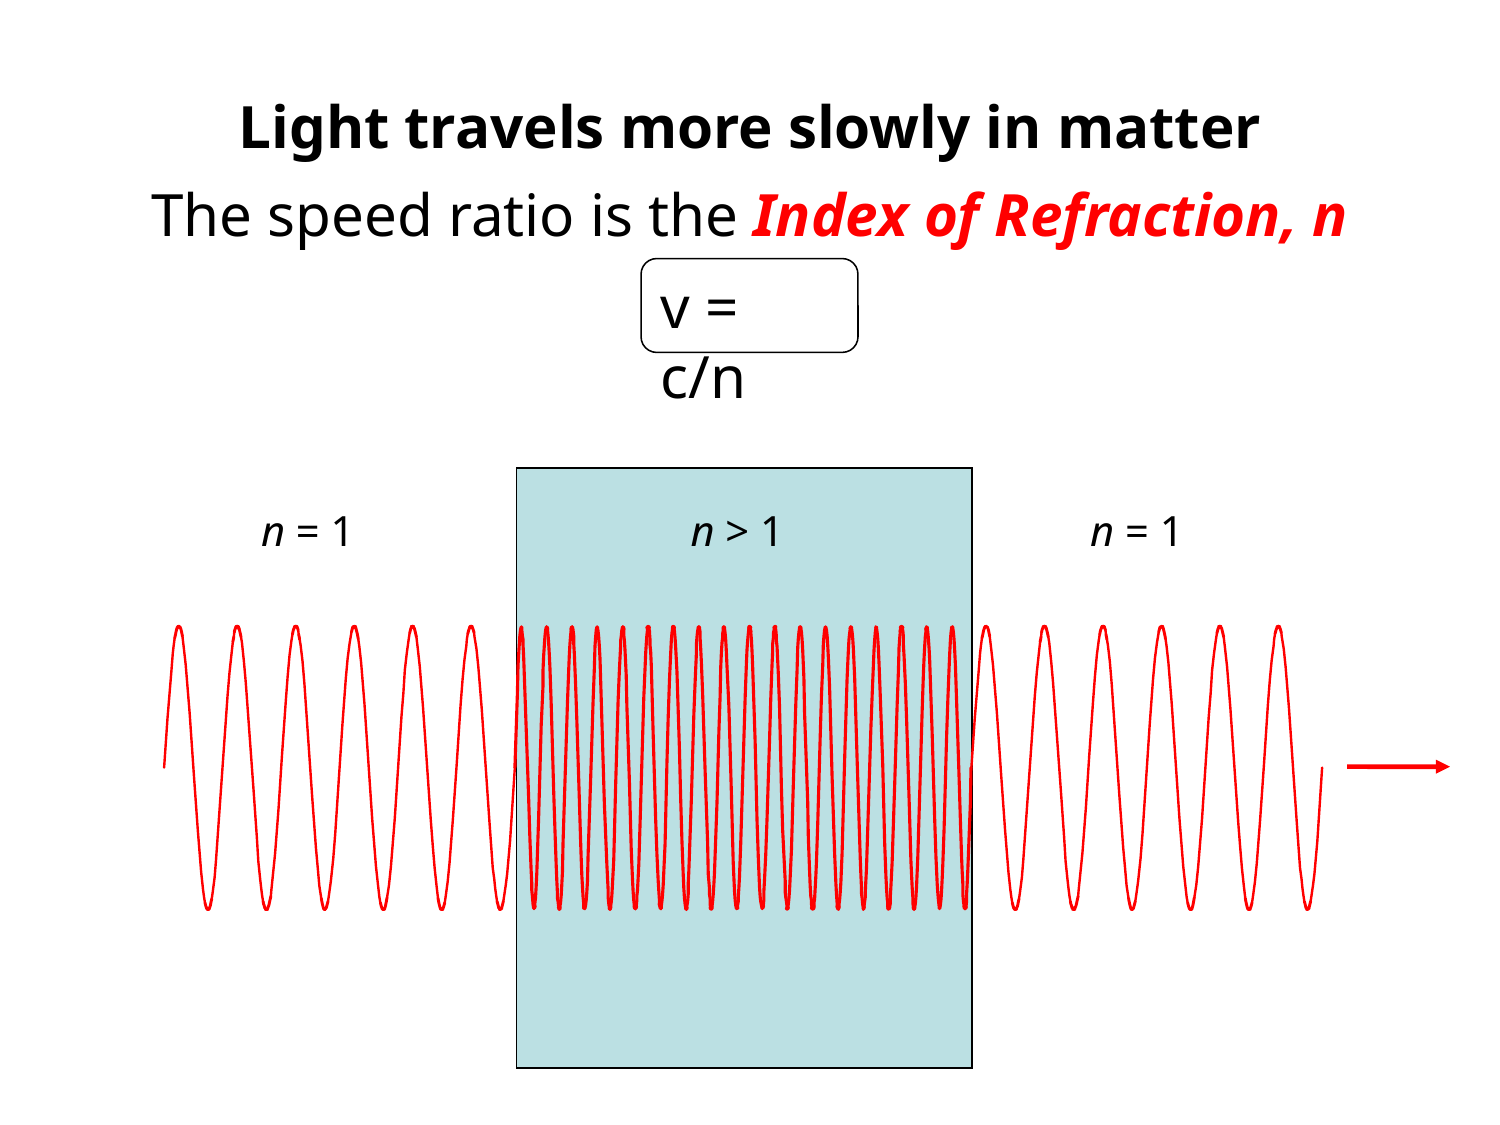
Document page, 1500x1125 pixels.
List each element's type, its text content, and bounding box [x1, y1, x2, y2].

text_box n = 1 [1075, 497, 1199, 562]
text_box v = c/n [641, 258, 859, 353]
text_box n = 1 [246, 497, 370, 562]
title Light travels more slowly in matter [112, 69, 1388, 181]
text_box The speed ratio is the Index of Refraction, n [136, 170, 1364, 256]
text_box [516, 468, 973, 618]
text_box [516, 925, 973, 1069]
text_box [1347, 760, 1450, 773]
picture [155, 618, 1333, 918]
text_box n > 1 [675, 497, 800, 562]
